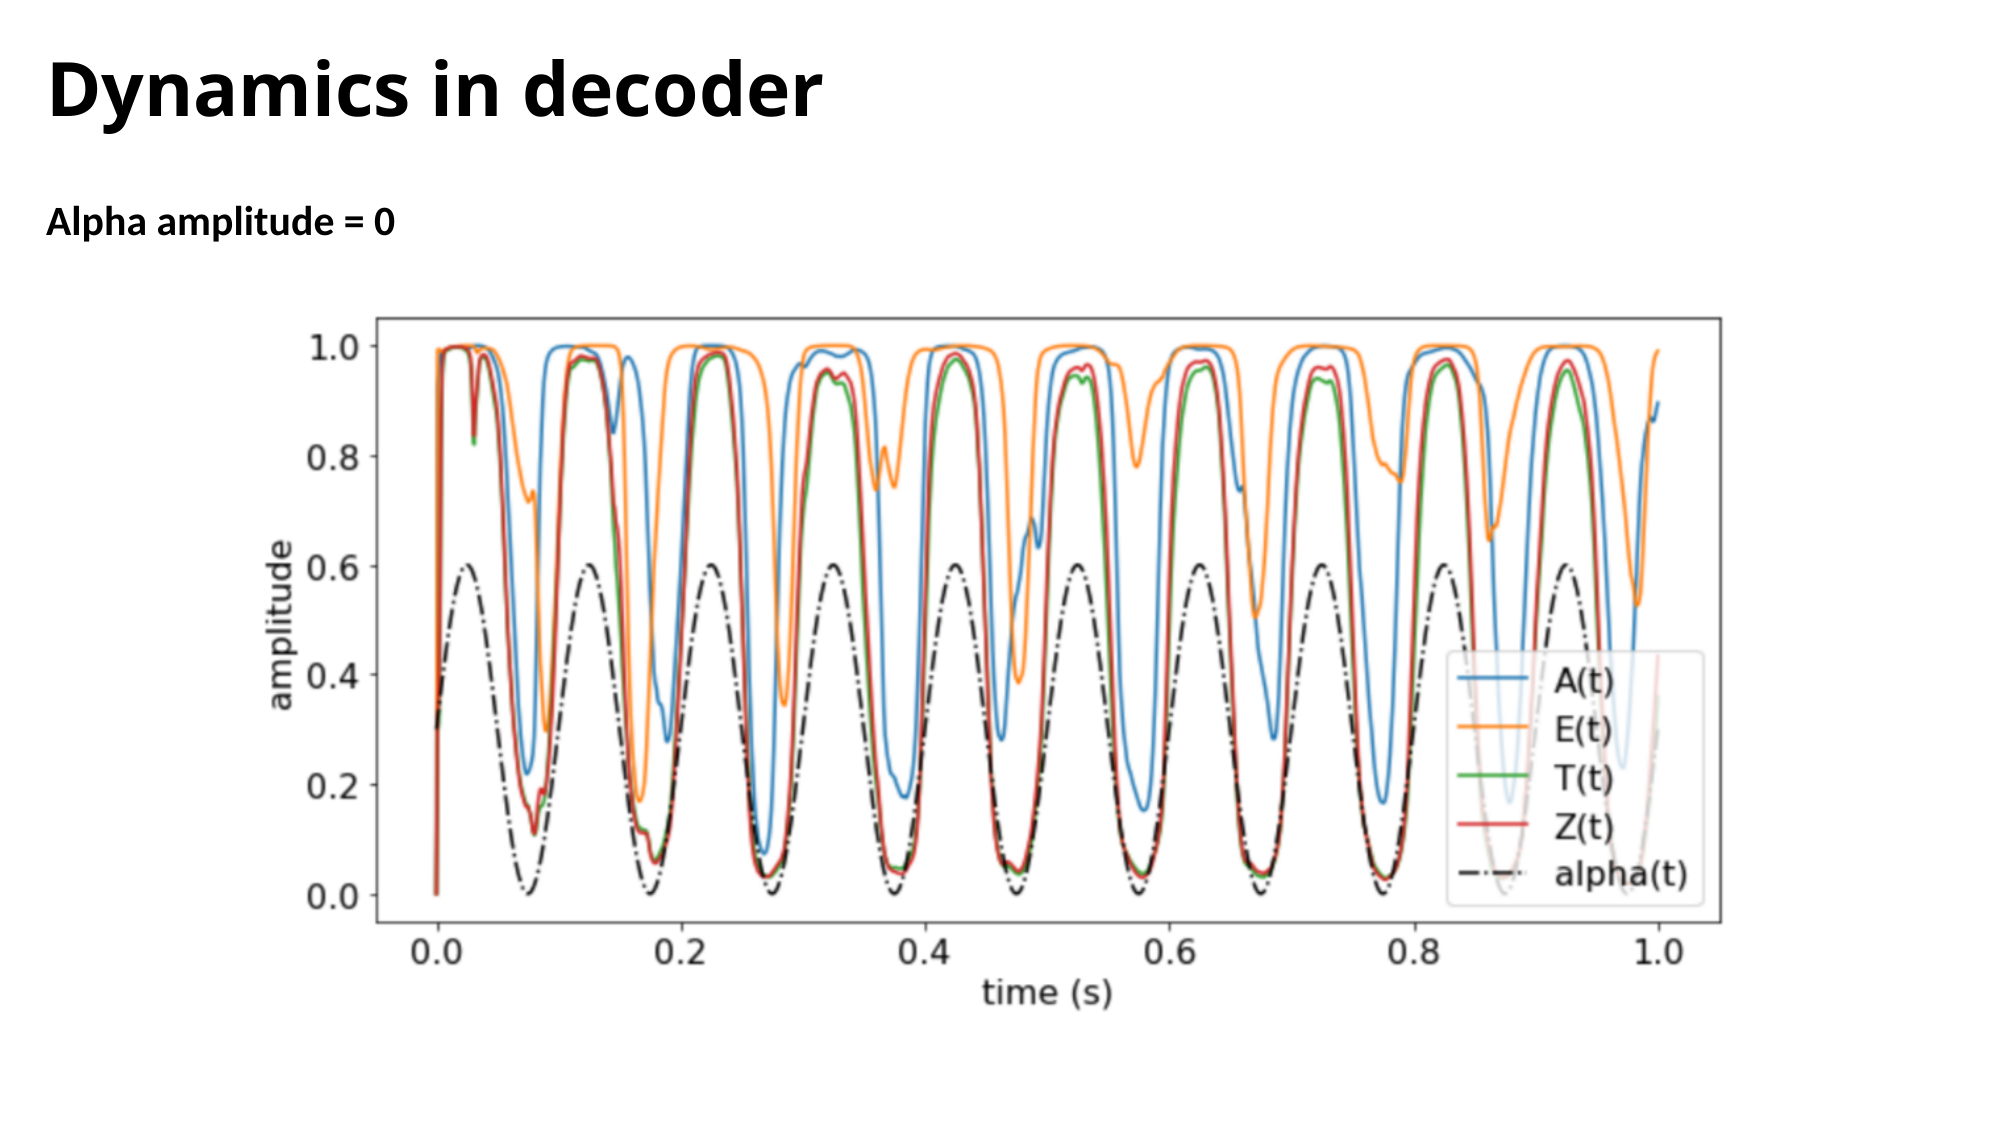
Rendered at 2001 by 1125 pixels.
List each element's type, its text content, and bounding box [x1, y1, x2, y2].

picture [240, 307, 1759, 1037]
title Dynamics in decoder [31, 35, 1863, 150]
list Alpha amplitude = 0 [31, 191, 1863, 906]
